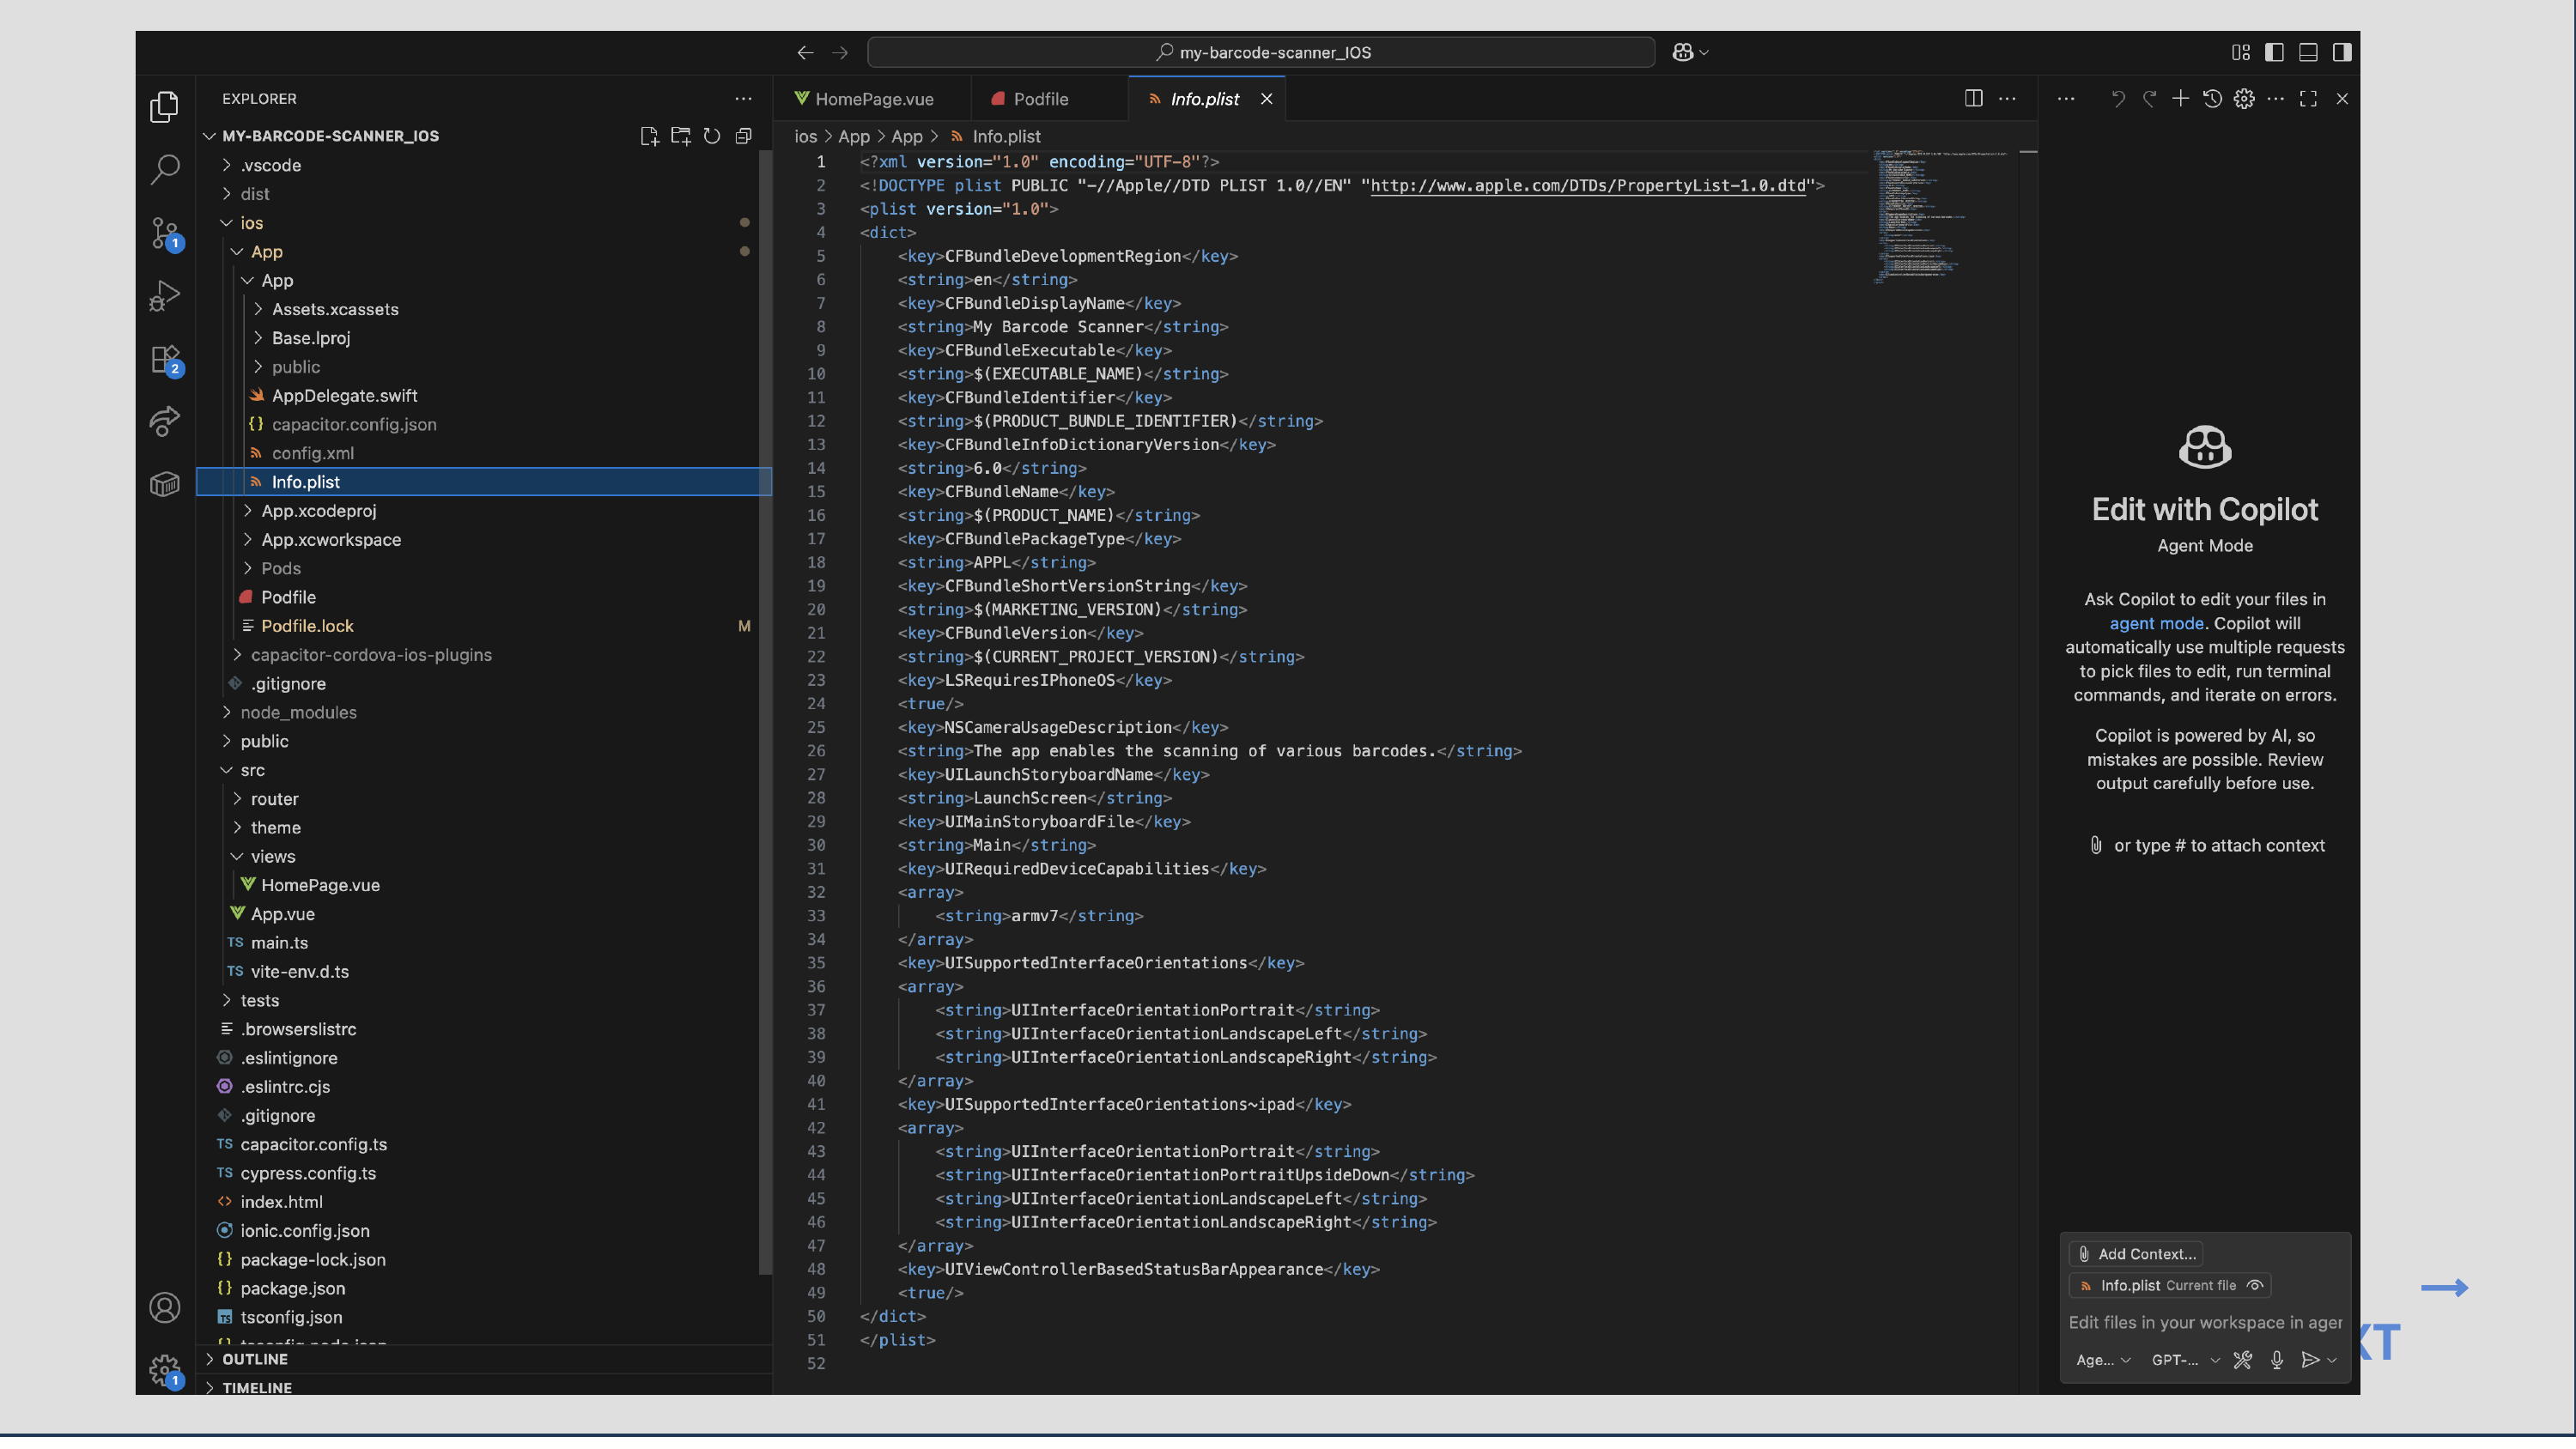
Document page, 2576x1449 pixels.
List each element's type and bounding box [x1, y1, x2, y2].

picture [135, 31, 2360, 1396]
text_box [0, 0, 2576, 1437]
